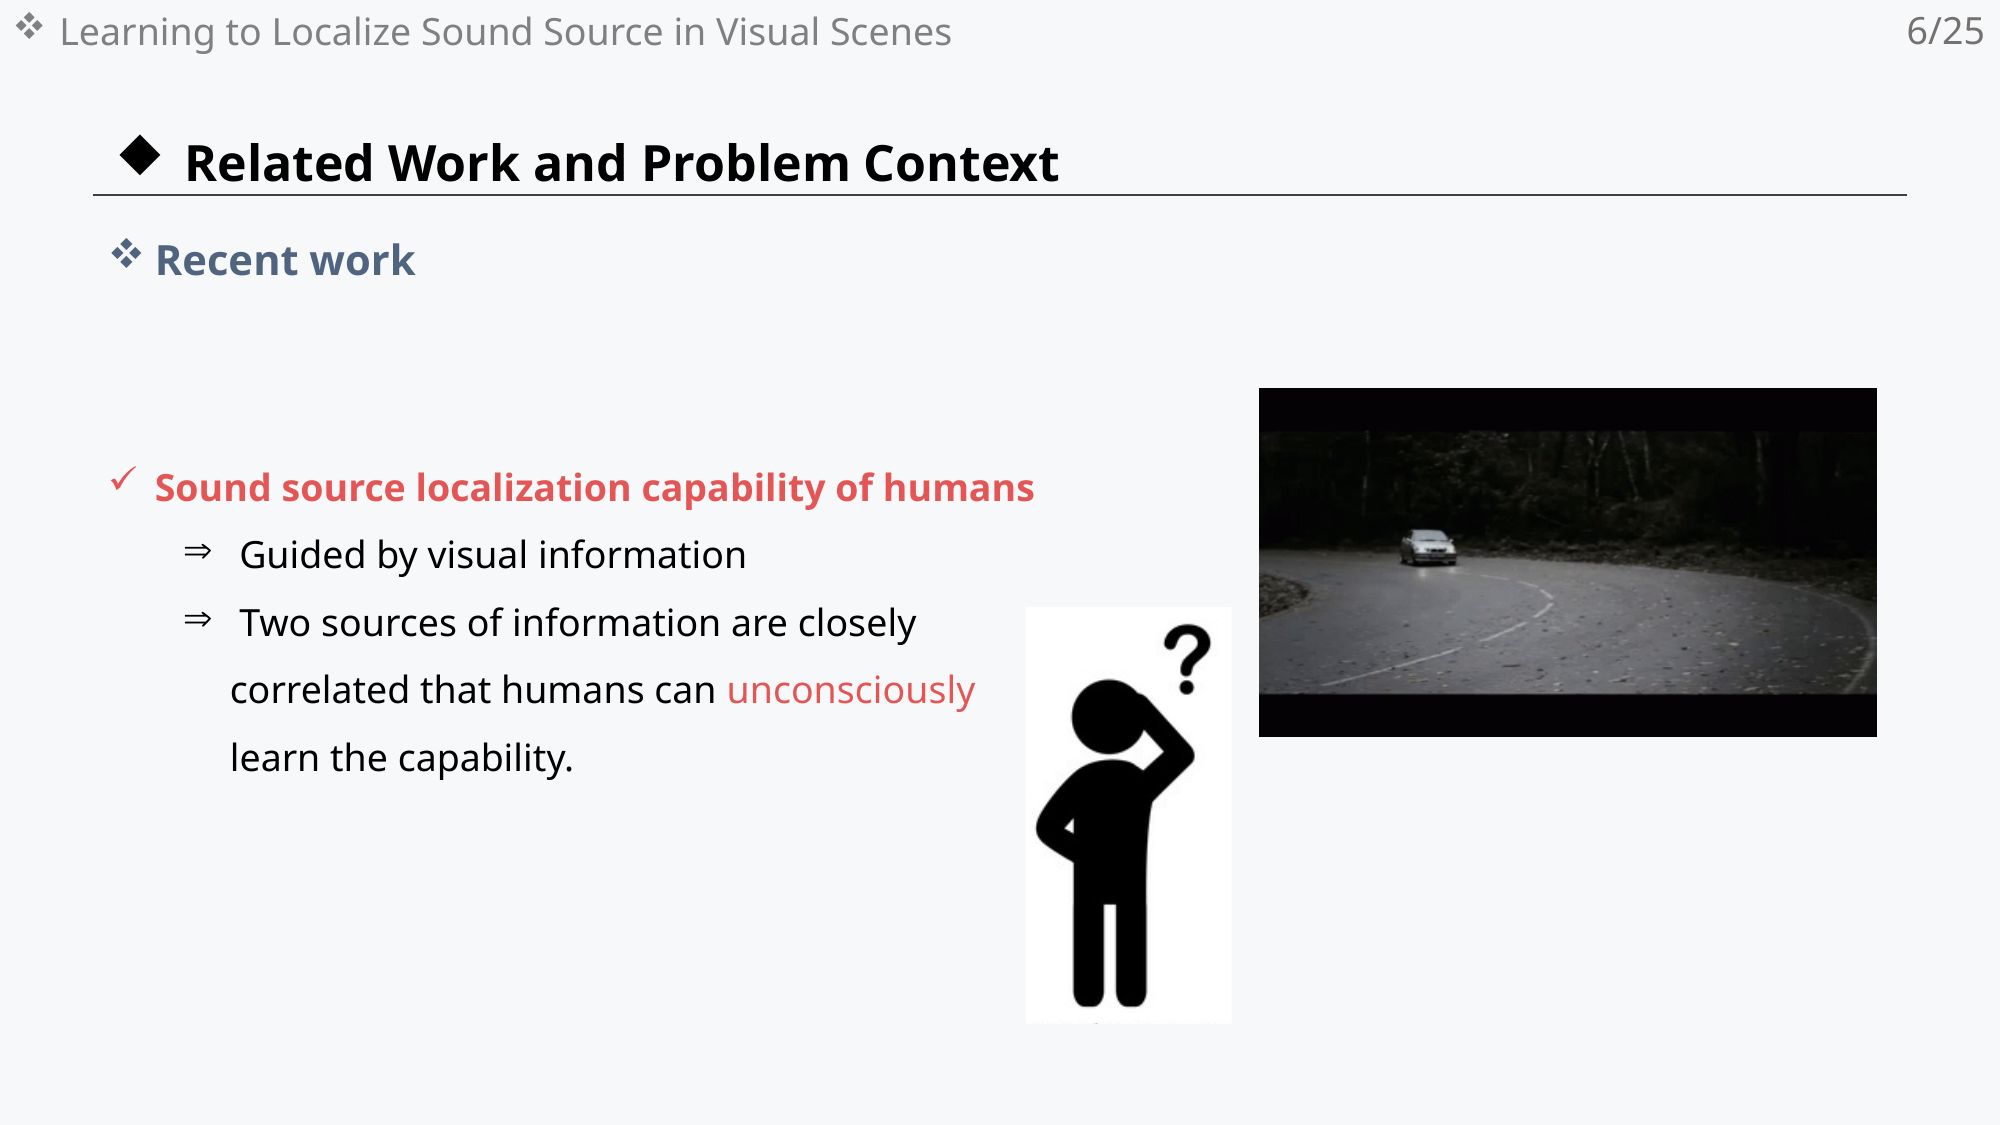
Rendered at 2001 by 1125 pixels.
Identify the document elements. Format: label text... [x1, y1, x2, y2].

text_box Related Work and Problem Context [93, 86, 1412, 194]
title Learning to Localize Sound Source in Visual Scenes [0, 0, 1713, 67]
text_box 6/25 [1856, 0, 2000, 60]
text_box Recent work [93, 226, 1026, 292]
text_box Related Work and Problem Context [97, 195, 1407, 207]
picture [1025, 607, 1232, 1024]
text_box Sound source localization capability of humans Guided by visual information Two sources of information are closely correlated that humans can unconsciously learn the capability. [93, 434, 1055, 787]
picture [1259, 388, 1877, 737]
